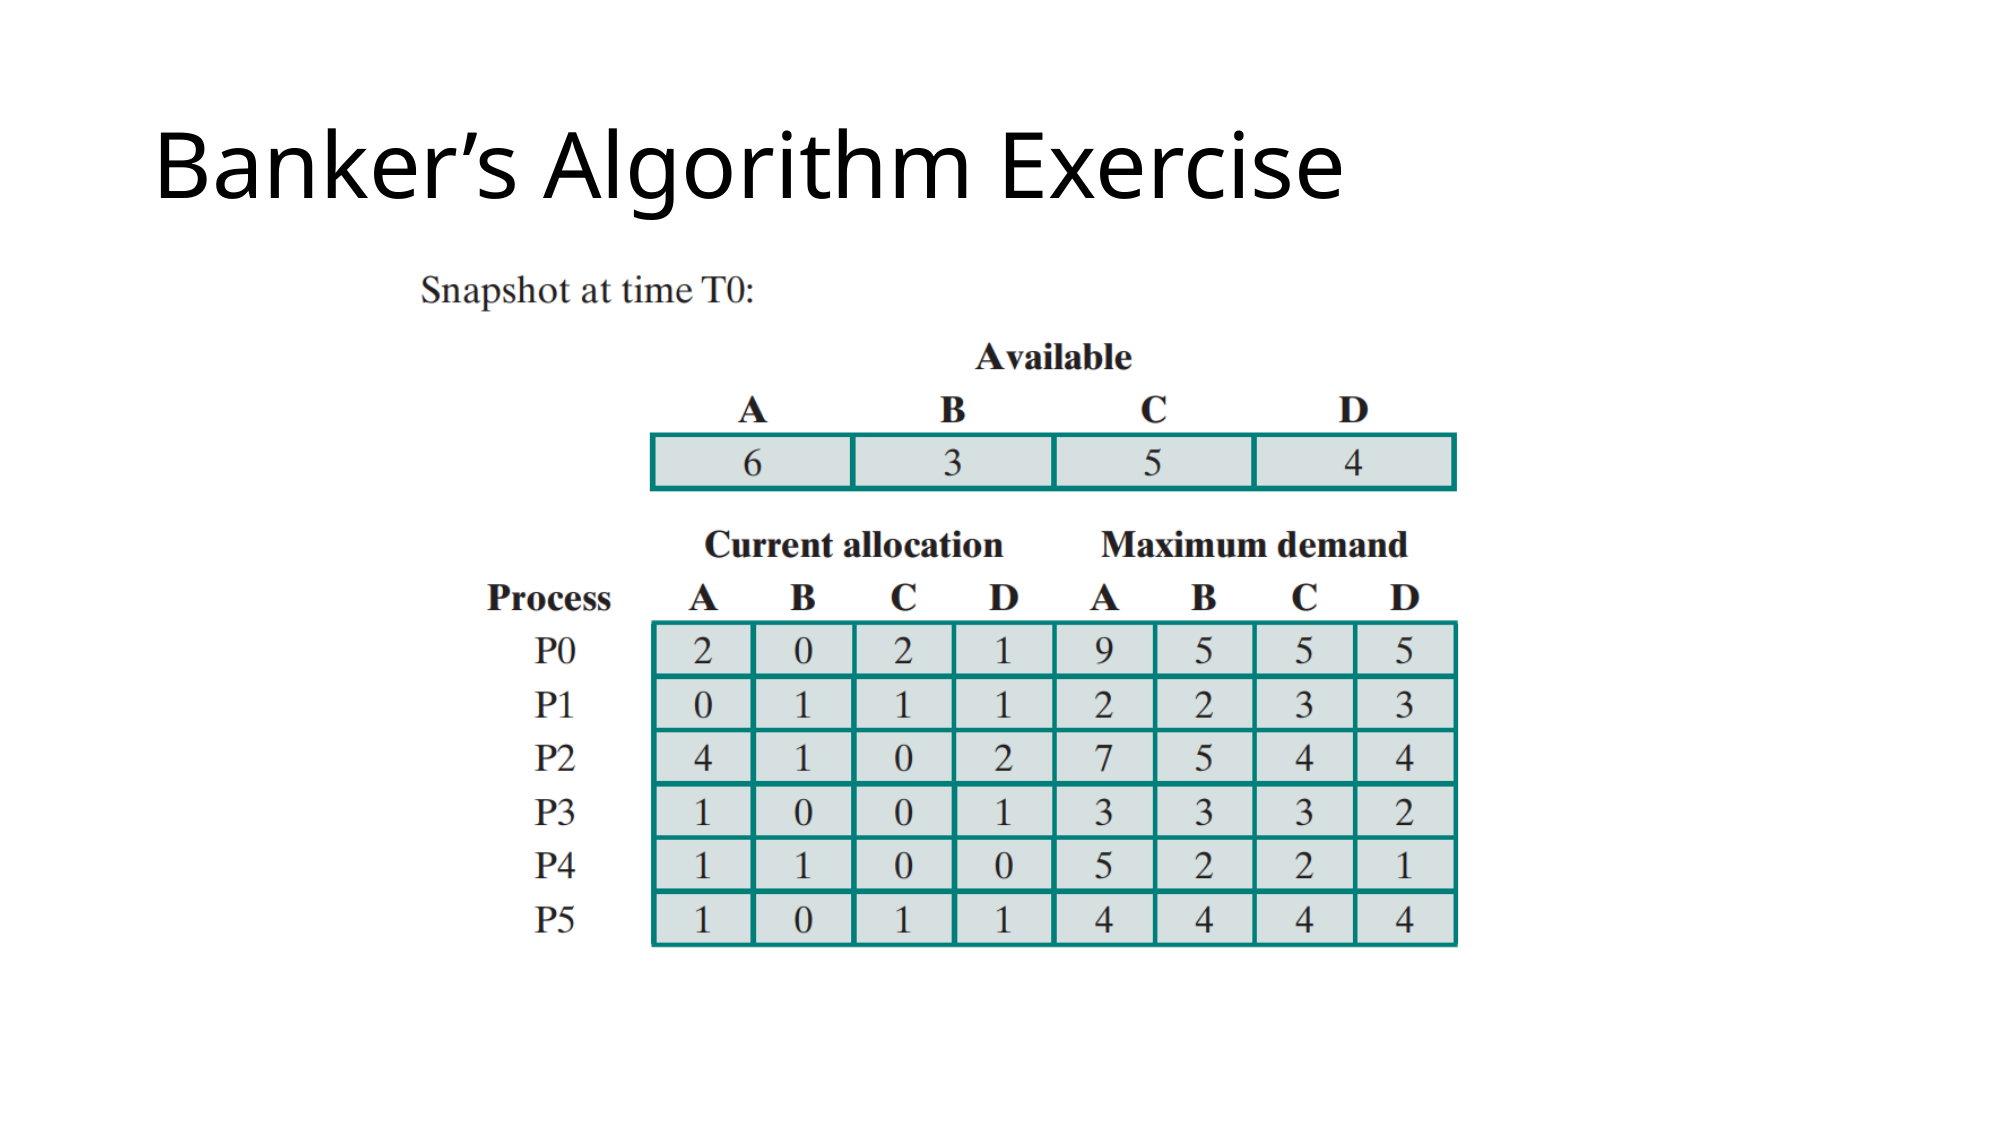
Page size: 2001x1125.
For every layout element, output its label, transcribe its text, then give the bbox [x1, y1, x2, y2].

title Banker’s Algorithm Exercise [137, 59, 1863, 278]
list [399, 264, 1561, 979]
